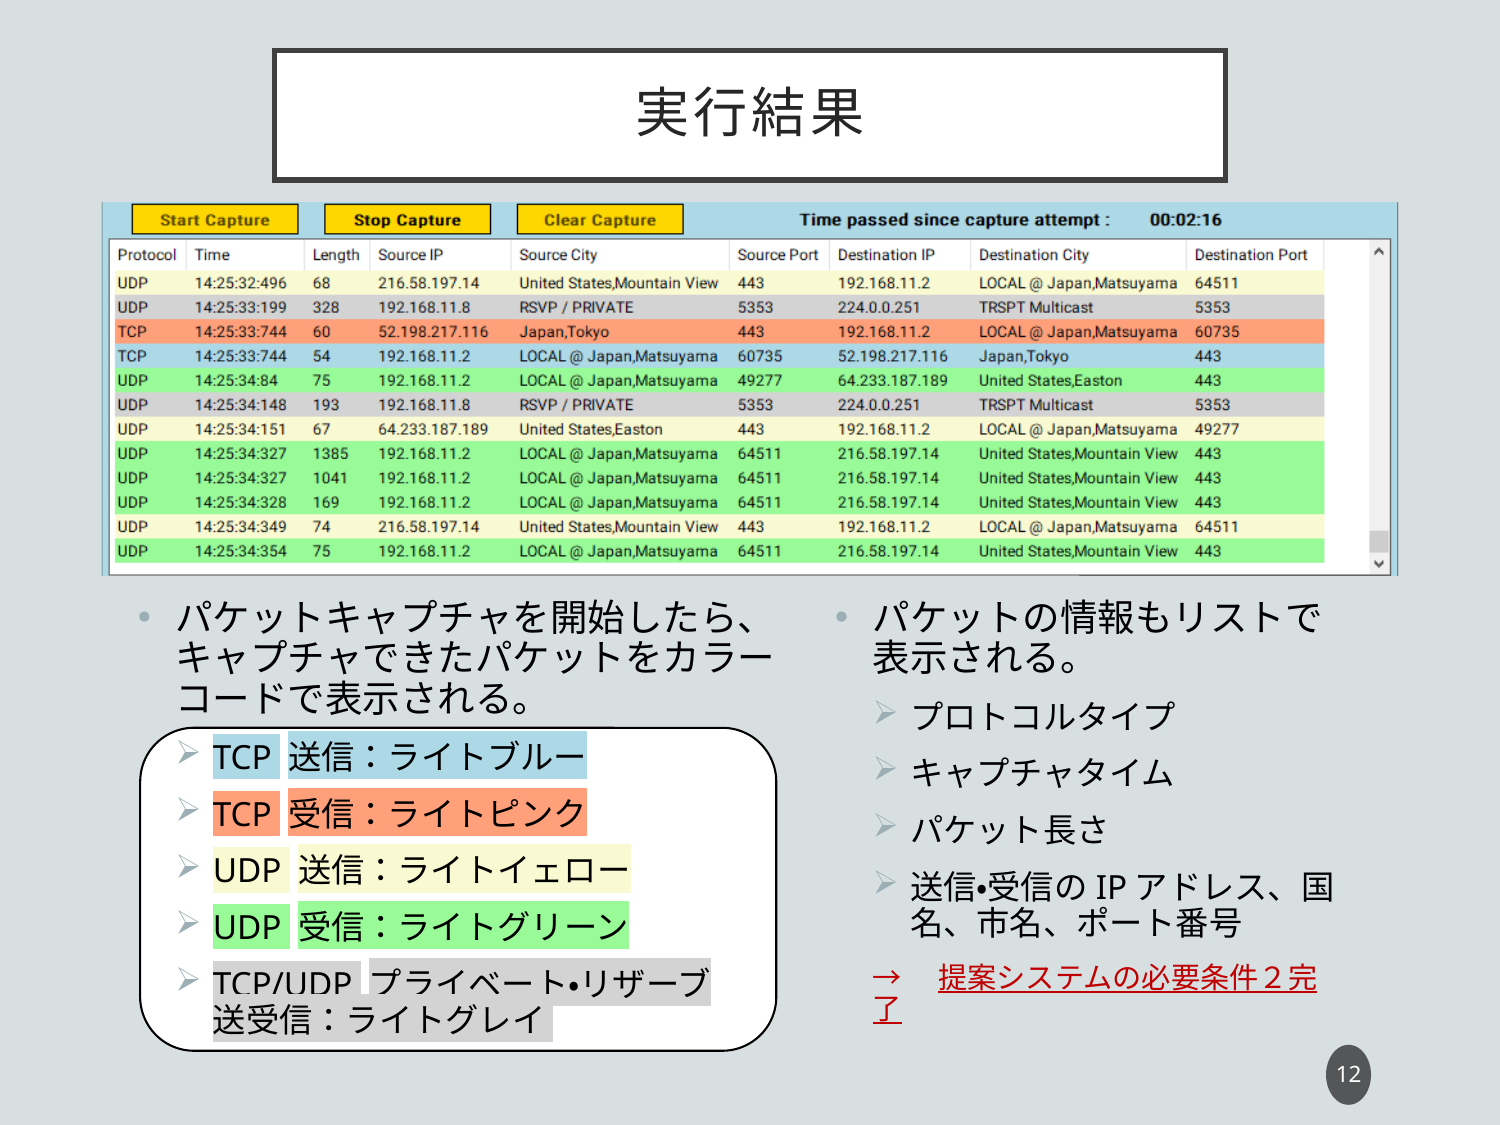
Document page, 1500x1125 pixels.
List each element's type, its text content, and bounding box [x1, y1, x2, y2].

list パケットキャプチャを開始したら、キャプチャできたパケットをカラーコードで表示される。 TCP 送信：ライトブルー TCP 受信：ライトピンク UDP 送信：ライトイェロー UDP 受信：ライトグリーン TCP/UDP プライベート・リザーブ 送受信：ライトグレイ [122, 591, 803, 1119]
text_box [135, 576, 1378, 1051]
text_box パケットの情報もリストで表示される。 プロトコルタイプ キャプチャタイム パケット長さ 送信・受信のIPアドレス、国名、市名、ポート番号 → 提案システムの必要条件２完了 [820, 591, 1360, 1119]
title 実行結果 [272, 48, 1228, 183]
slide_number 11 [1360, 1051, 1372, 1101]
picture [101, 201, 1399, 576]
